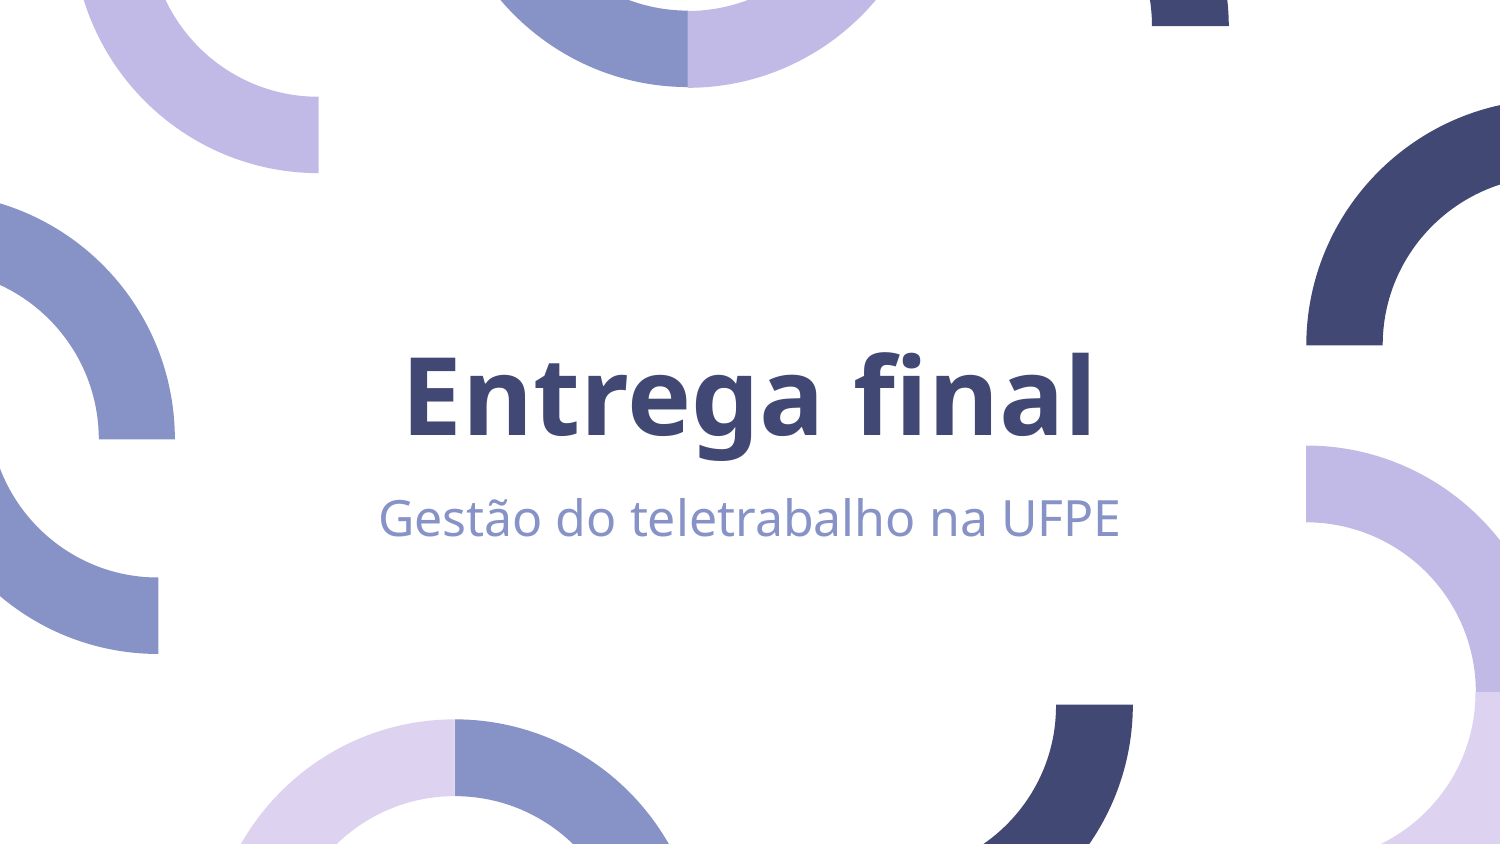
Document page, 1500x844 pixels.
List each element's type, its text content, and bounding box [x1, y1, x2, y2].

title Entrega final [300, 134, 1200, 471]
subtitle Gestão do teletrabalho na UFPE [300, 471, 1200, 602]
